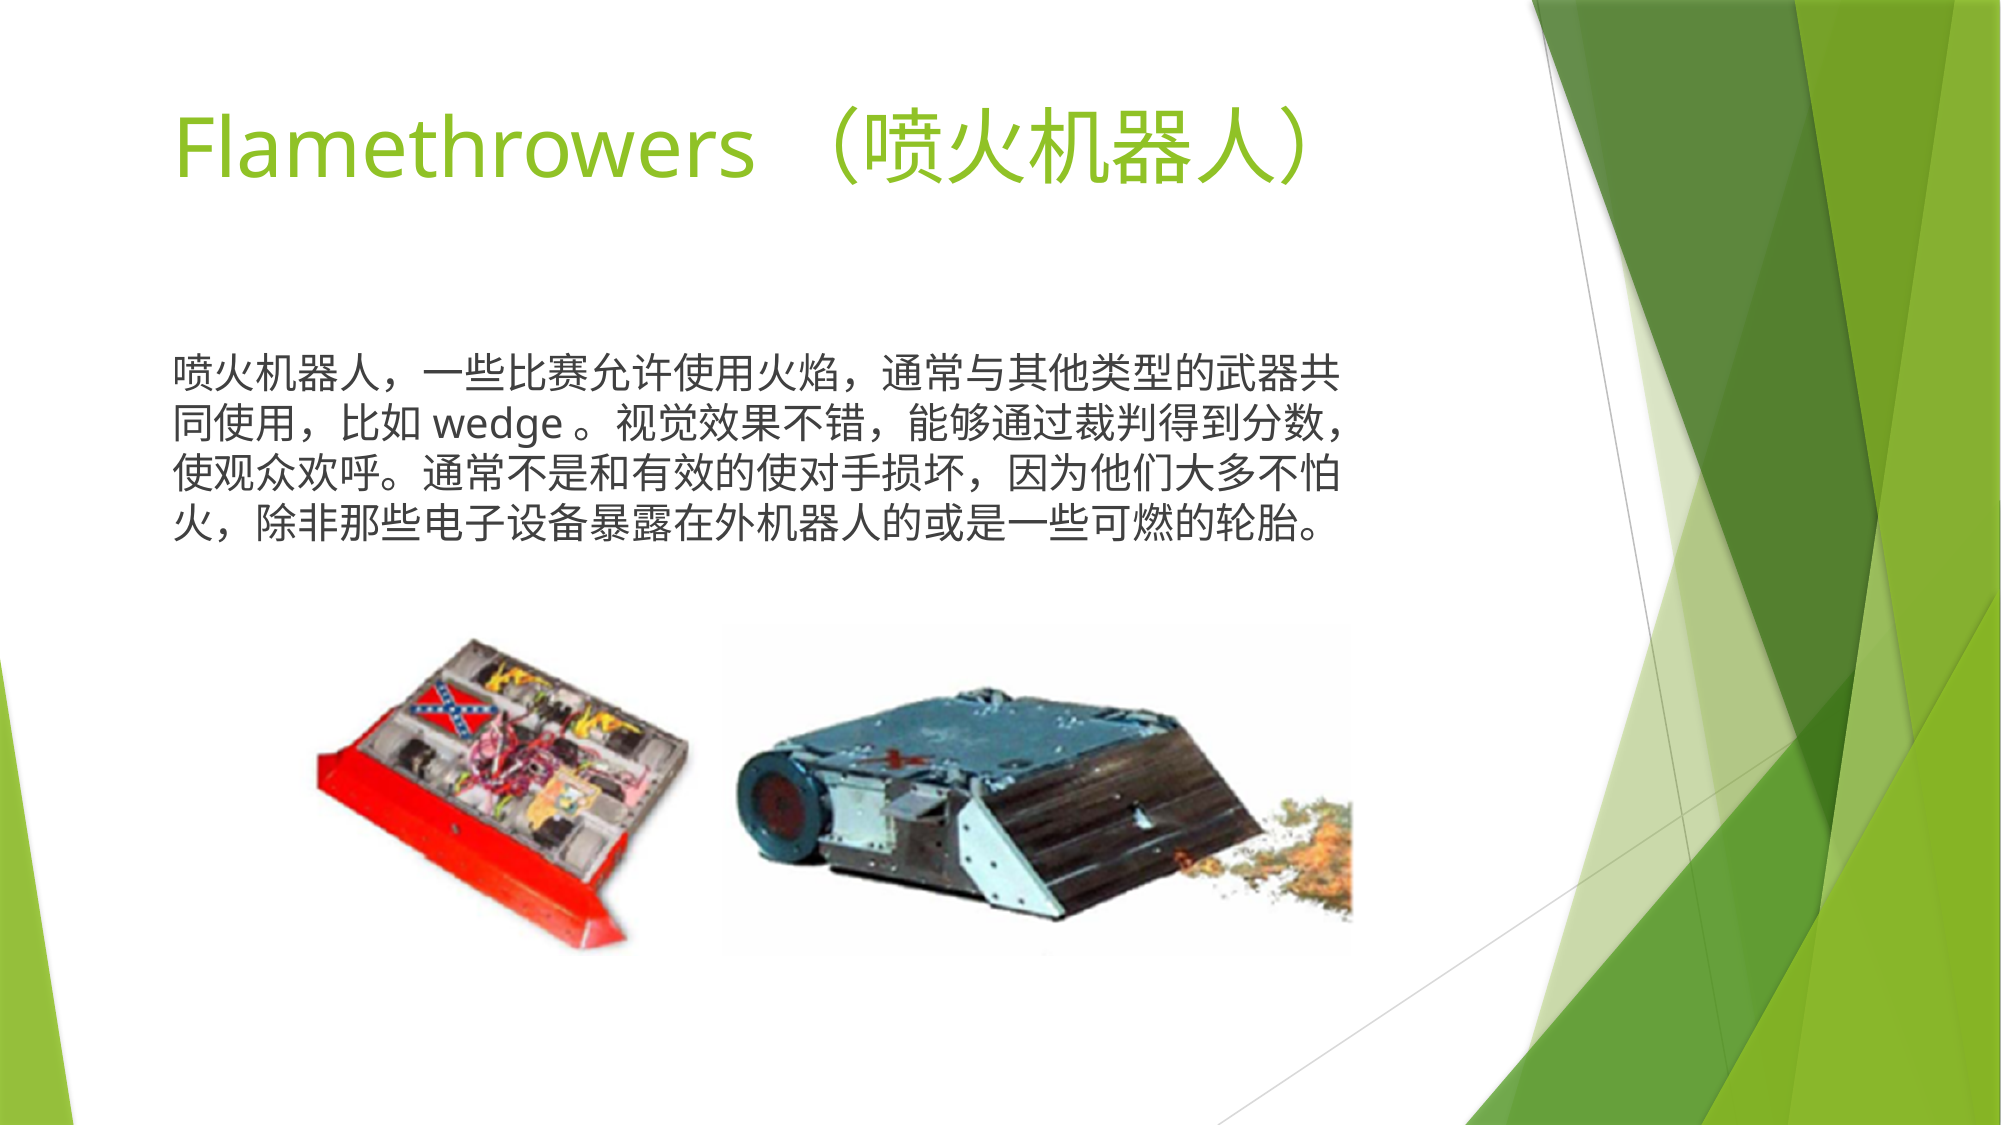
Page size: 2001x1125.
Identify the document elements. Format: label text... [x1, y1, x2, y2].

title Flamethrowers（喷火机器人） [157, 53, 1432, 202]
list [156, 623, 1463, 956]
list 喷火机器人，一些比赛允许使用火焰，通常与其他类型的武器共同使用，比如wedge。视觉效果不错，能够通过裁判得到分数，使观众欢呼。通常不是和有效的使对手损坏，因为他们大多不怕火，除非那些电子设备暴露在外机器人的或是一些可燃的轮胎。 [157, 339, 1386, 623]
